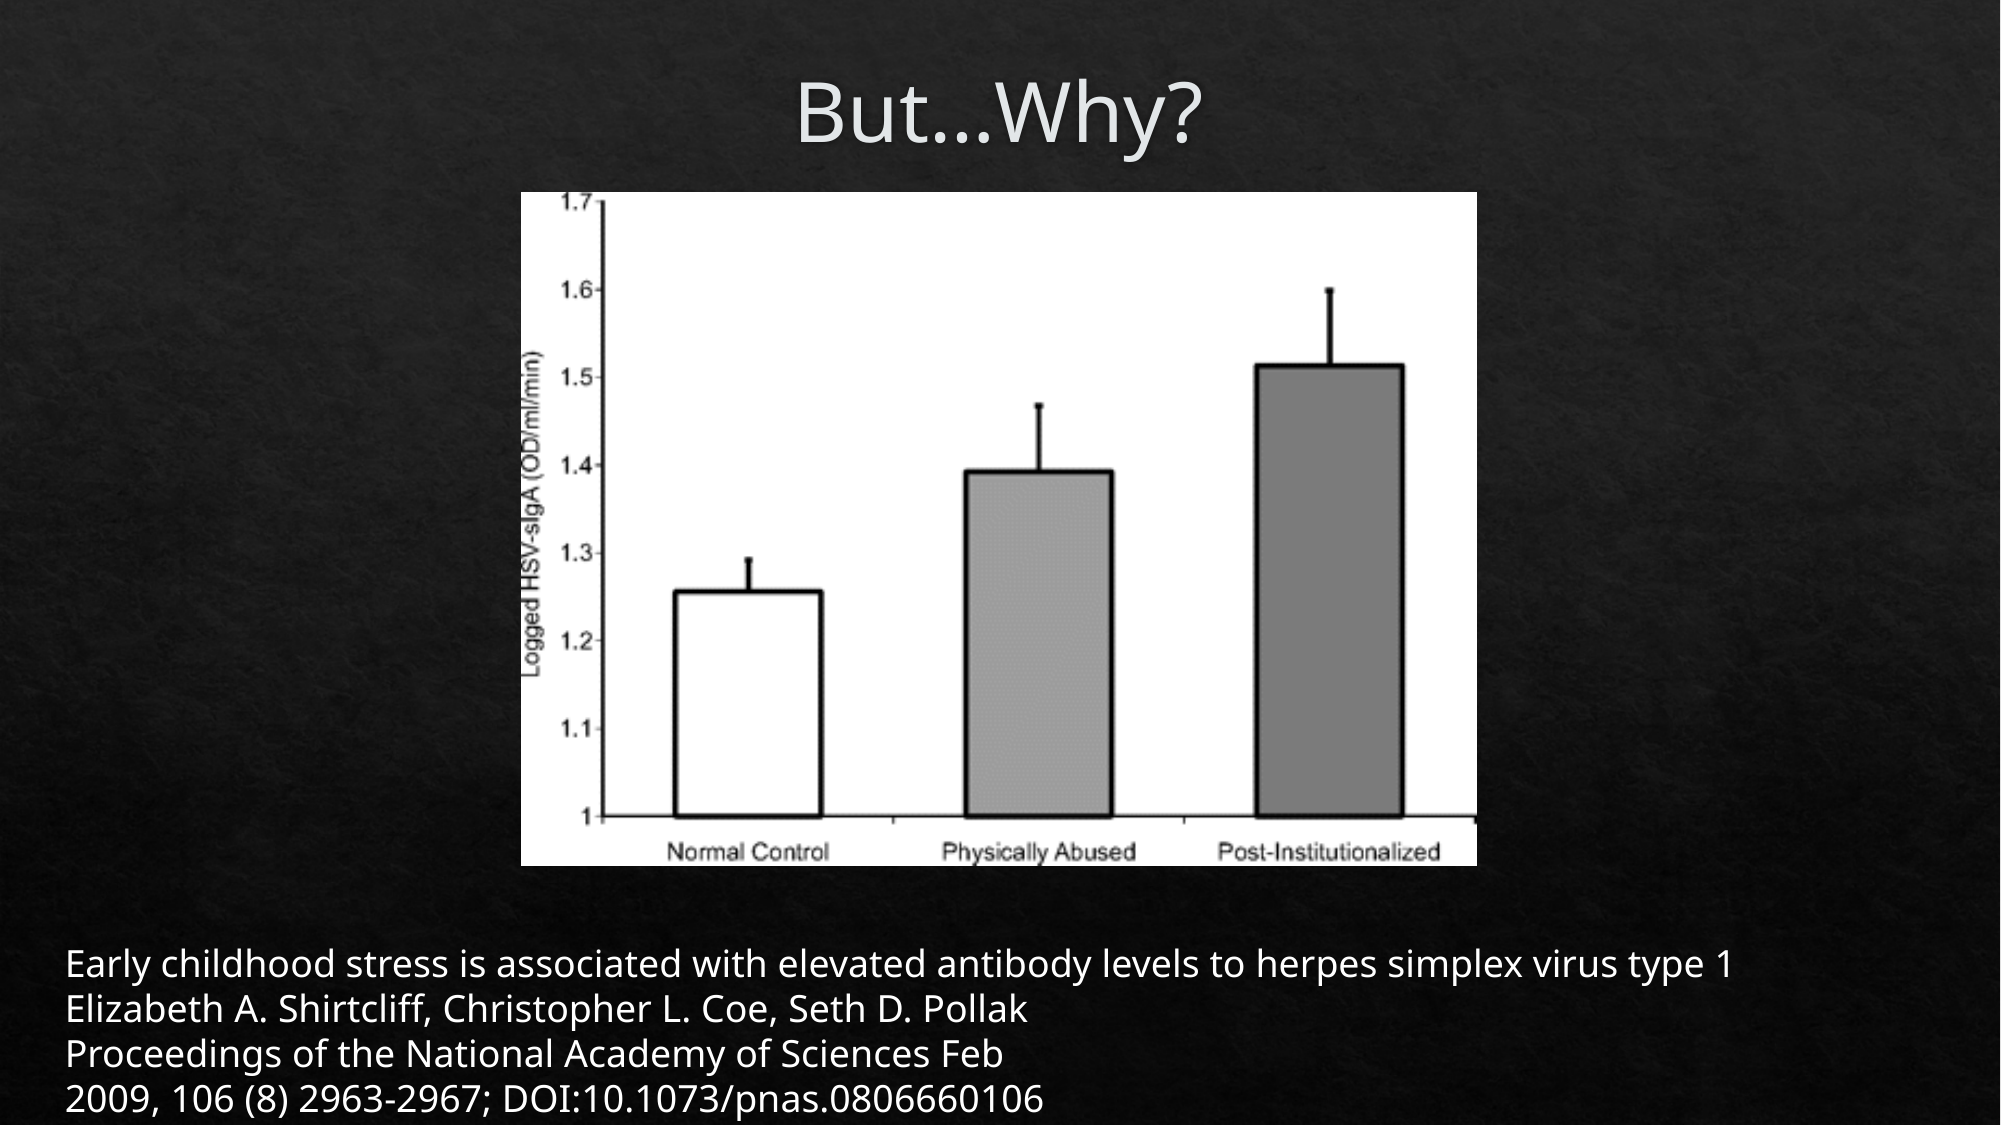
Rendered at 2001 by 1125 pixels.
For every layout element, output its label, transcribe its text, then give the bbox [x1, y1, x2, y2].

title But…Why? [149, 12, 1849, 219]
text_box Early childhood stress is associated with elevated antibody levels to herpes simplex virus type 1 Elizabeth A. Shirtcliff, Christopher L. Coe, Seth D. Pollak Proceedings of the National Academy of Sciences Feb 2009, 106 (8) 2963-2967; DOI:10.1073/pnas.0806660106 [49, 932, 2000, 1125]
picture [521, 191, 1477, 866]
